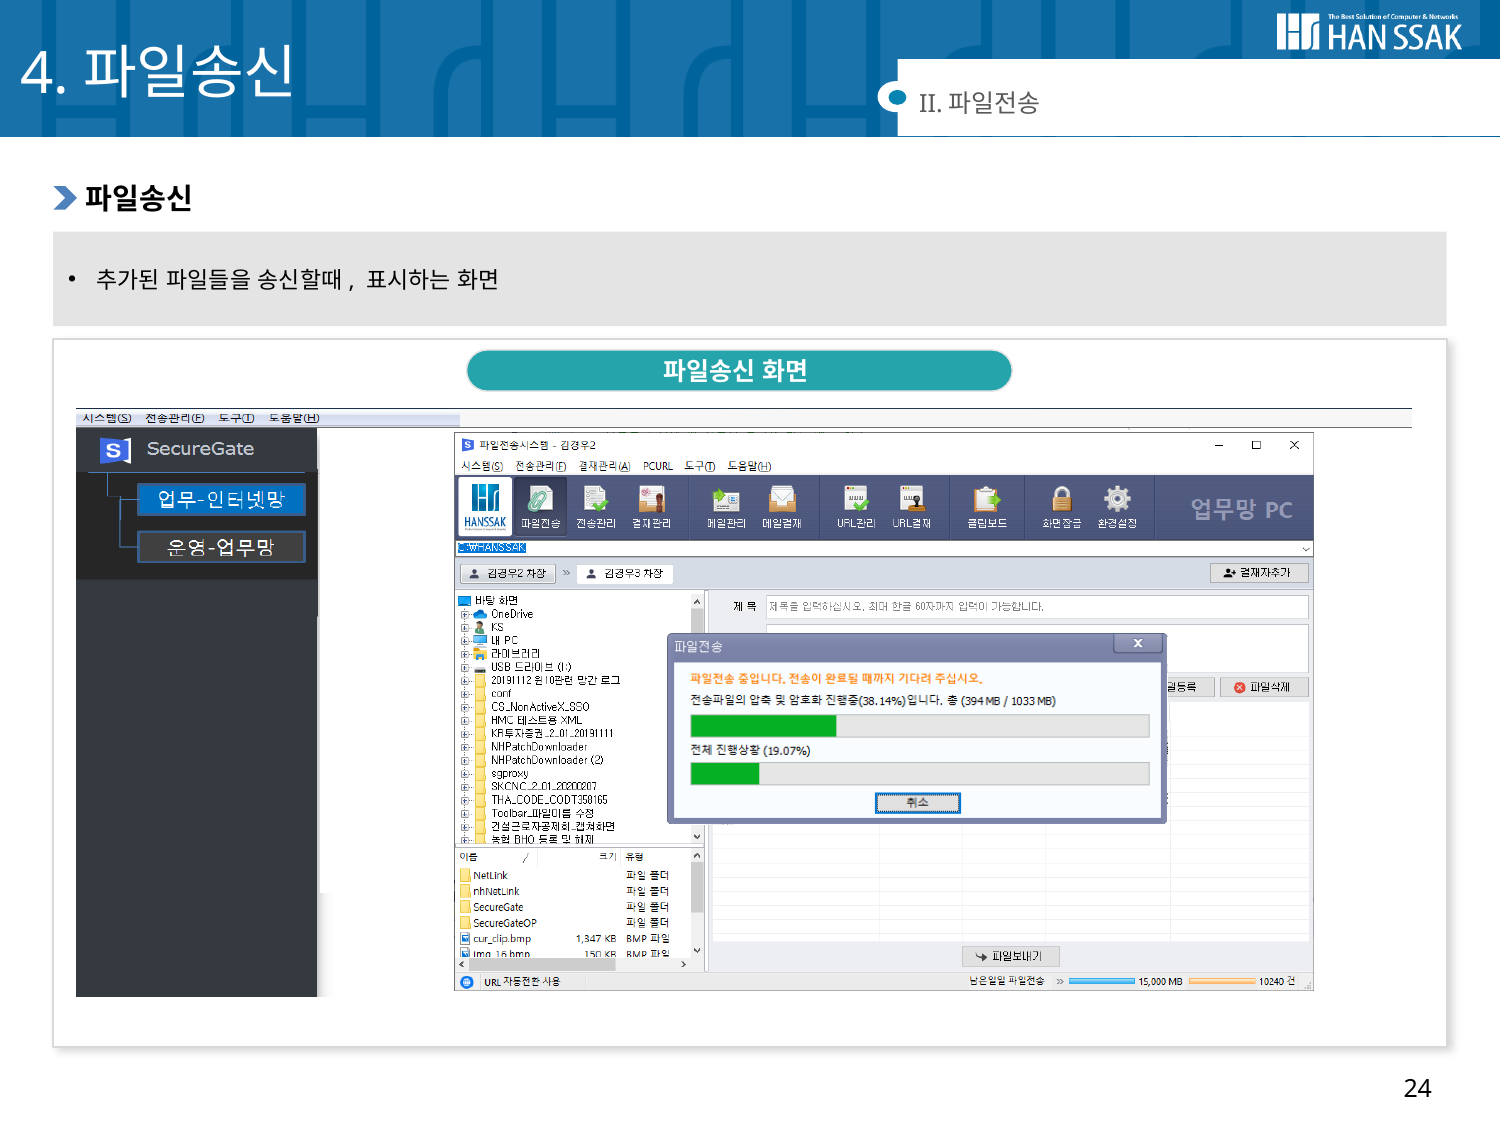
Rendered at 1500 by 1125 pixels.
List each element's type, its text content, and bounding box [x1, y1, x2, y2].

text_box 4.파일송신 [5, 27, 939, 113]
text_box 파일송신 [70, 172, 888, 223]
picture [1271, 10, 1483, 51]
text_box 파일송신 화면 [466, 349, 1013, 392]
text_box II.파일전송 [829, 64, 1382, 125]
picture [76, 408, 1412, 998]
text_box 추가된 파일들을 송신할때, 표시하는 화면 [51, 230, 1449, 328]
